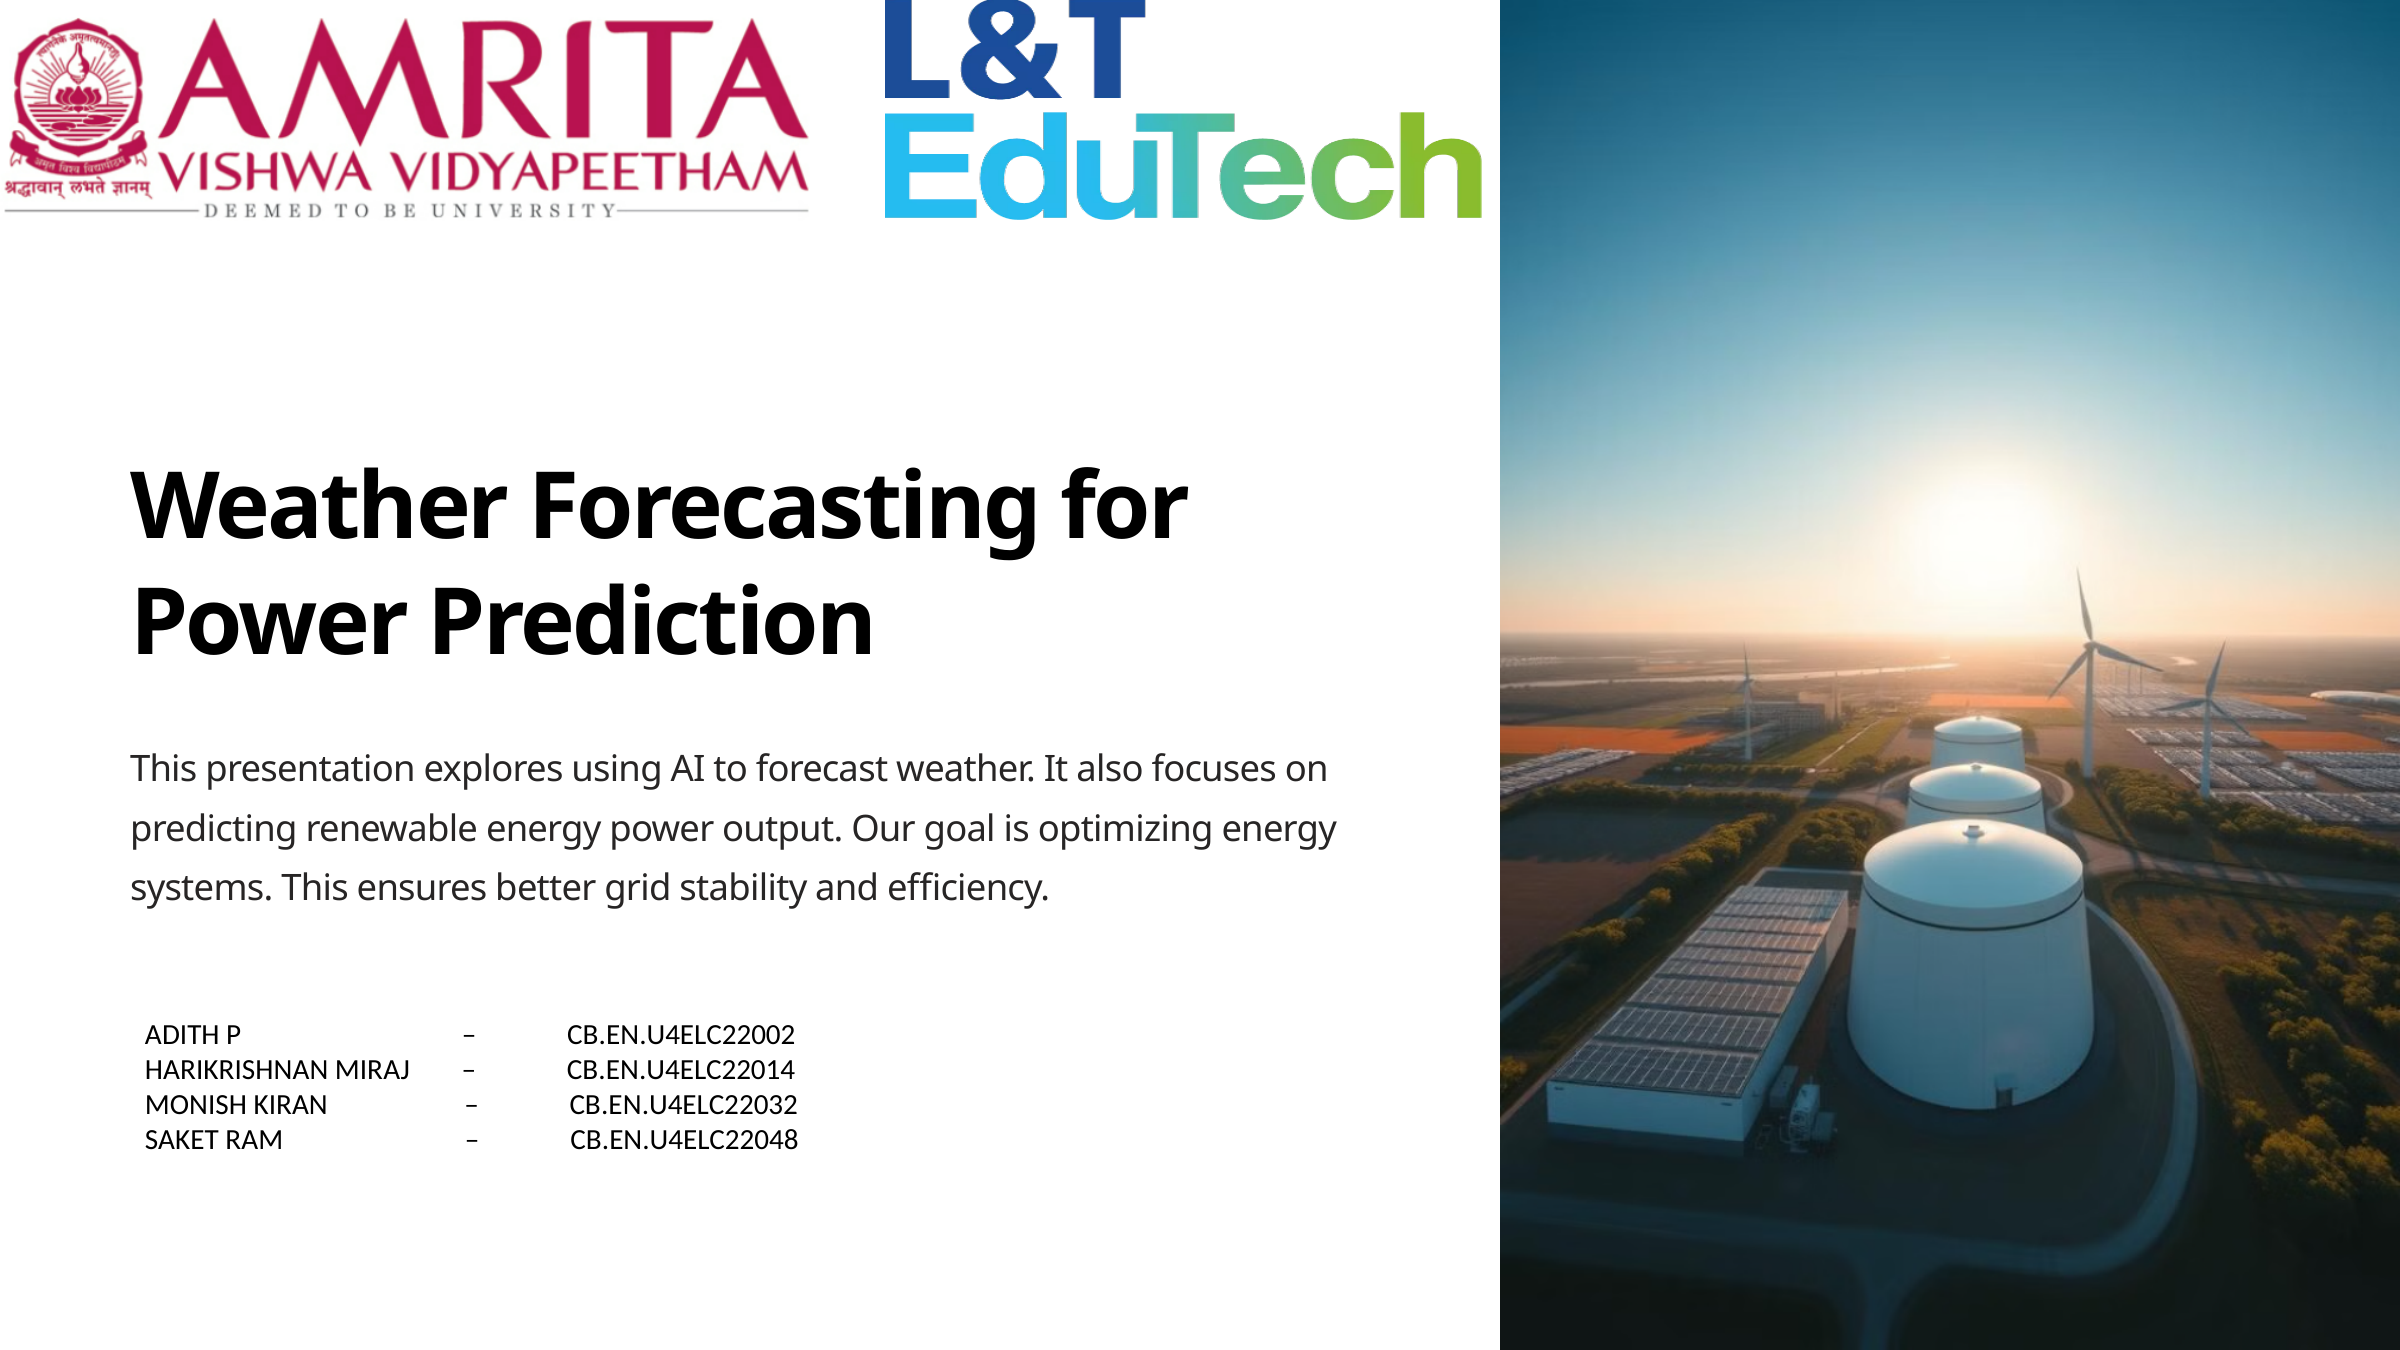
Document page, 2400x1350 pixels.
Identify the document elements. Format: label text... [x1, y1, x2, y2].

text_box This presentation explores using AI to forecast weather. It also focuses on predicting renewable energy power output. Our goal is optimizing energy systems. This ensures better grid stability and efficiency. [130, 729, 1370, 909]
picture [0, 5, 818, 221]
text_box Weather Forecasting for Power Prediction [130, 441, 1370, 674]
picture [885, 0, 1482, 220]
text_box ADITH P – CB.EN.U4ELC22002 HARIKRISHNAN MIRAJ – CB.EN.U4ELC22014 MONISH KIRAN – CB.EN.U4ELC22032 SAKET RAM – CB.EN.U4ELC22048 [130, 1007, 857, 1163]
picture [1499, 0, 2400, 1350]
